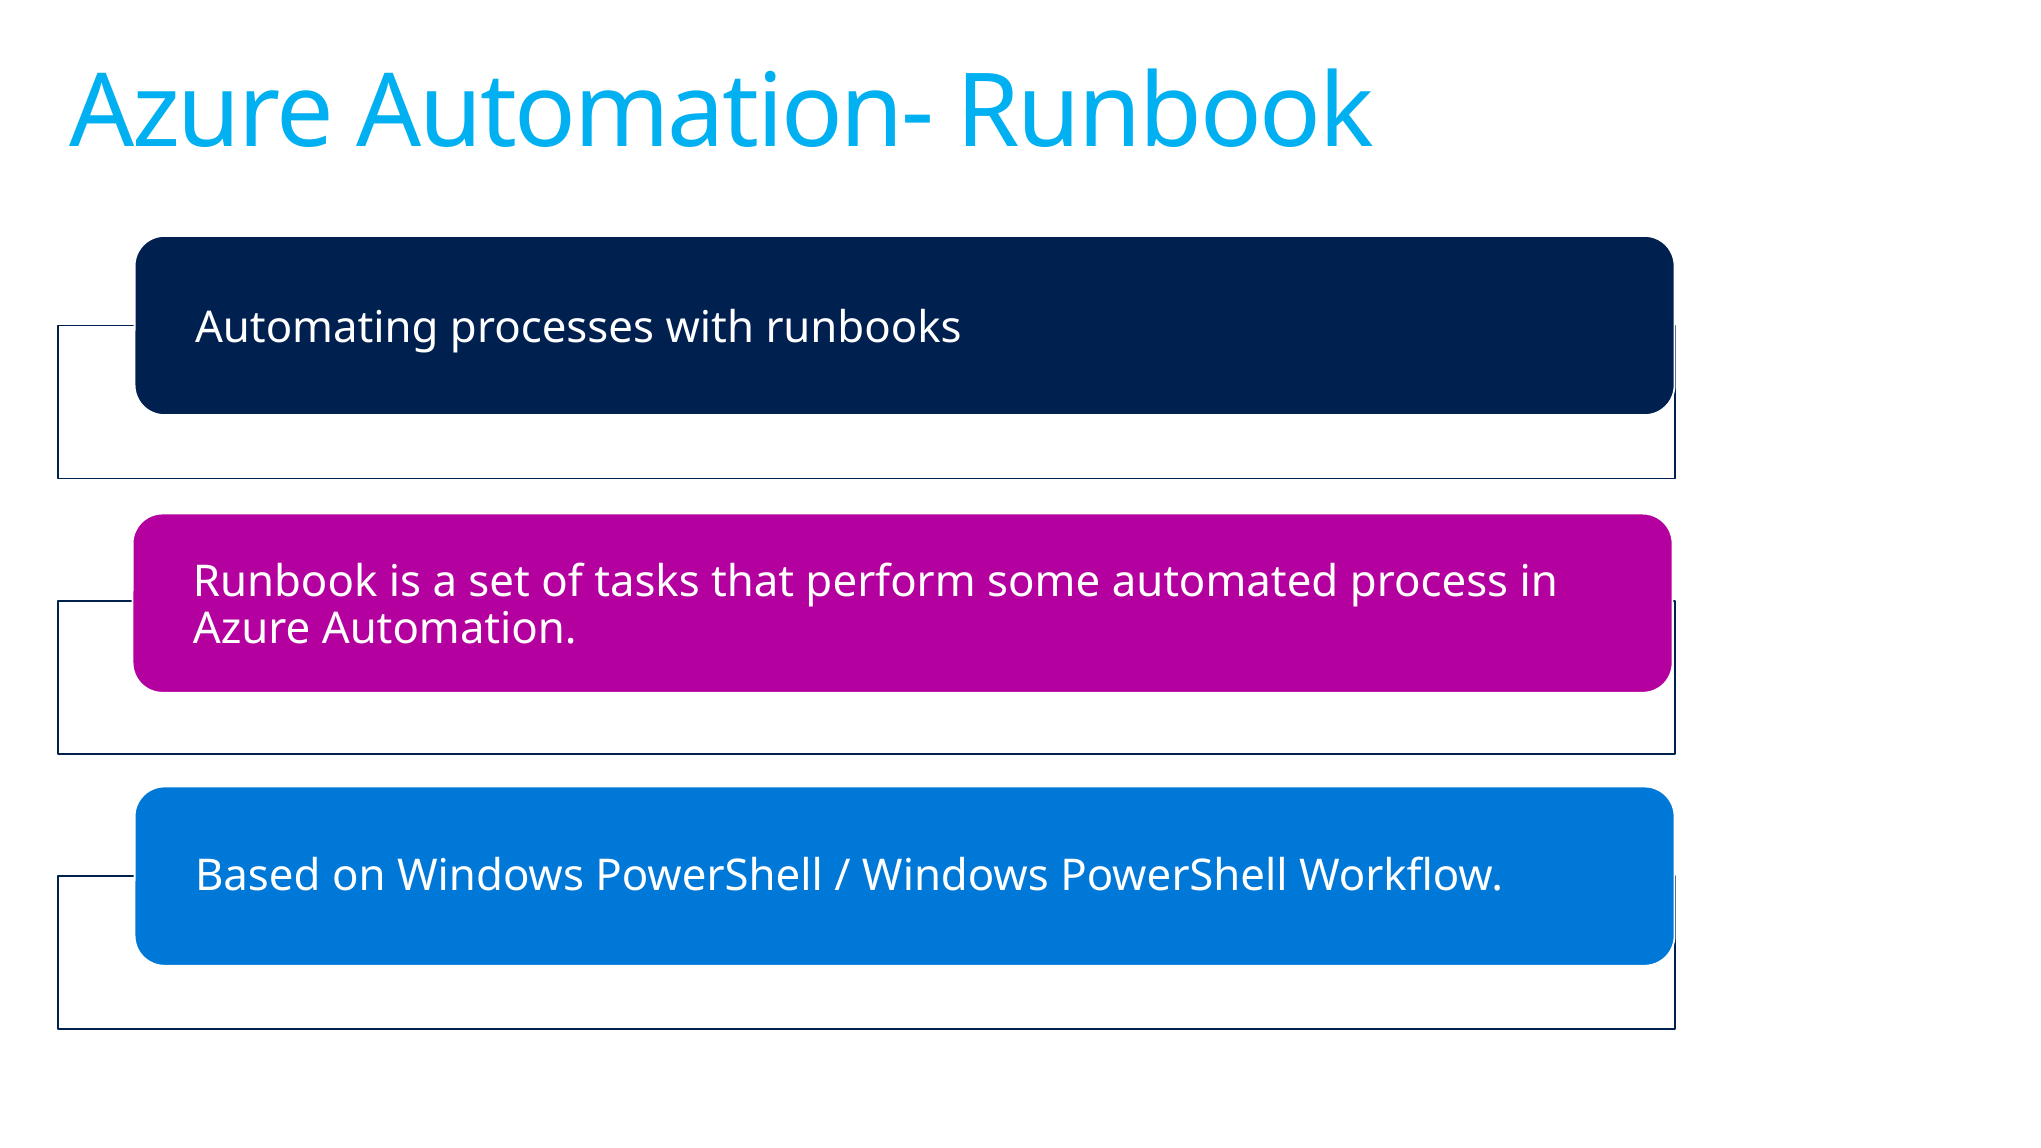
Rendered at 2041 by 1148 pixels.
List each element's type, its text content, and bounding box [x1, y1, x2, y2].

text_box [57, 225, 1676, 1040]
title Azure Automation- Runbook [45, 43, 1545, 224]
